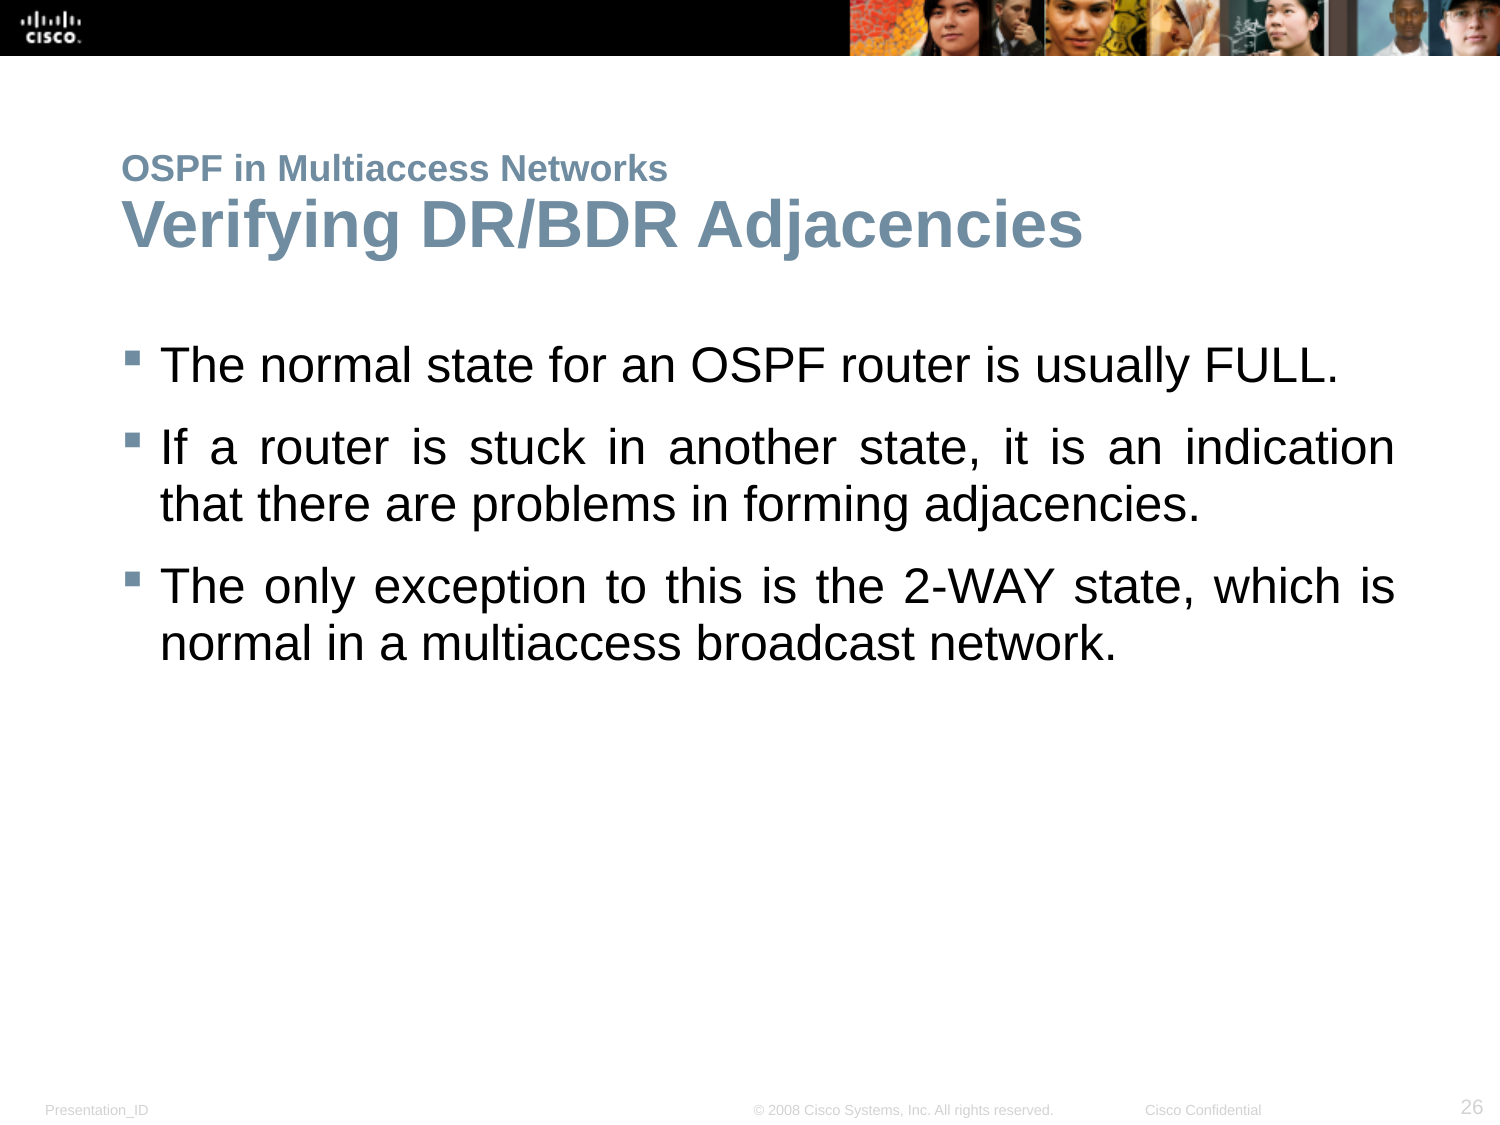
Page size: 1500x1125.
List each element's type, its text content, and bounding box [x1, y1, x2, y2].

picture [0, 0, 1500, 56]
title OSPF in Multiaccess Networks Verifying DR/BDR Adjacencies [107, 130, 1444, 269]
list The normal state for an OSPF router is usually FULL. If a router is stuck in another state, it is an indication that there are problems in forming adjacencies. The only exception to this is the 2-WAY state, which is normal in a multiaccess broadcast network. [107, 330, 1411, 917]
